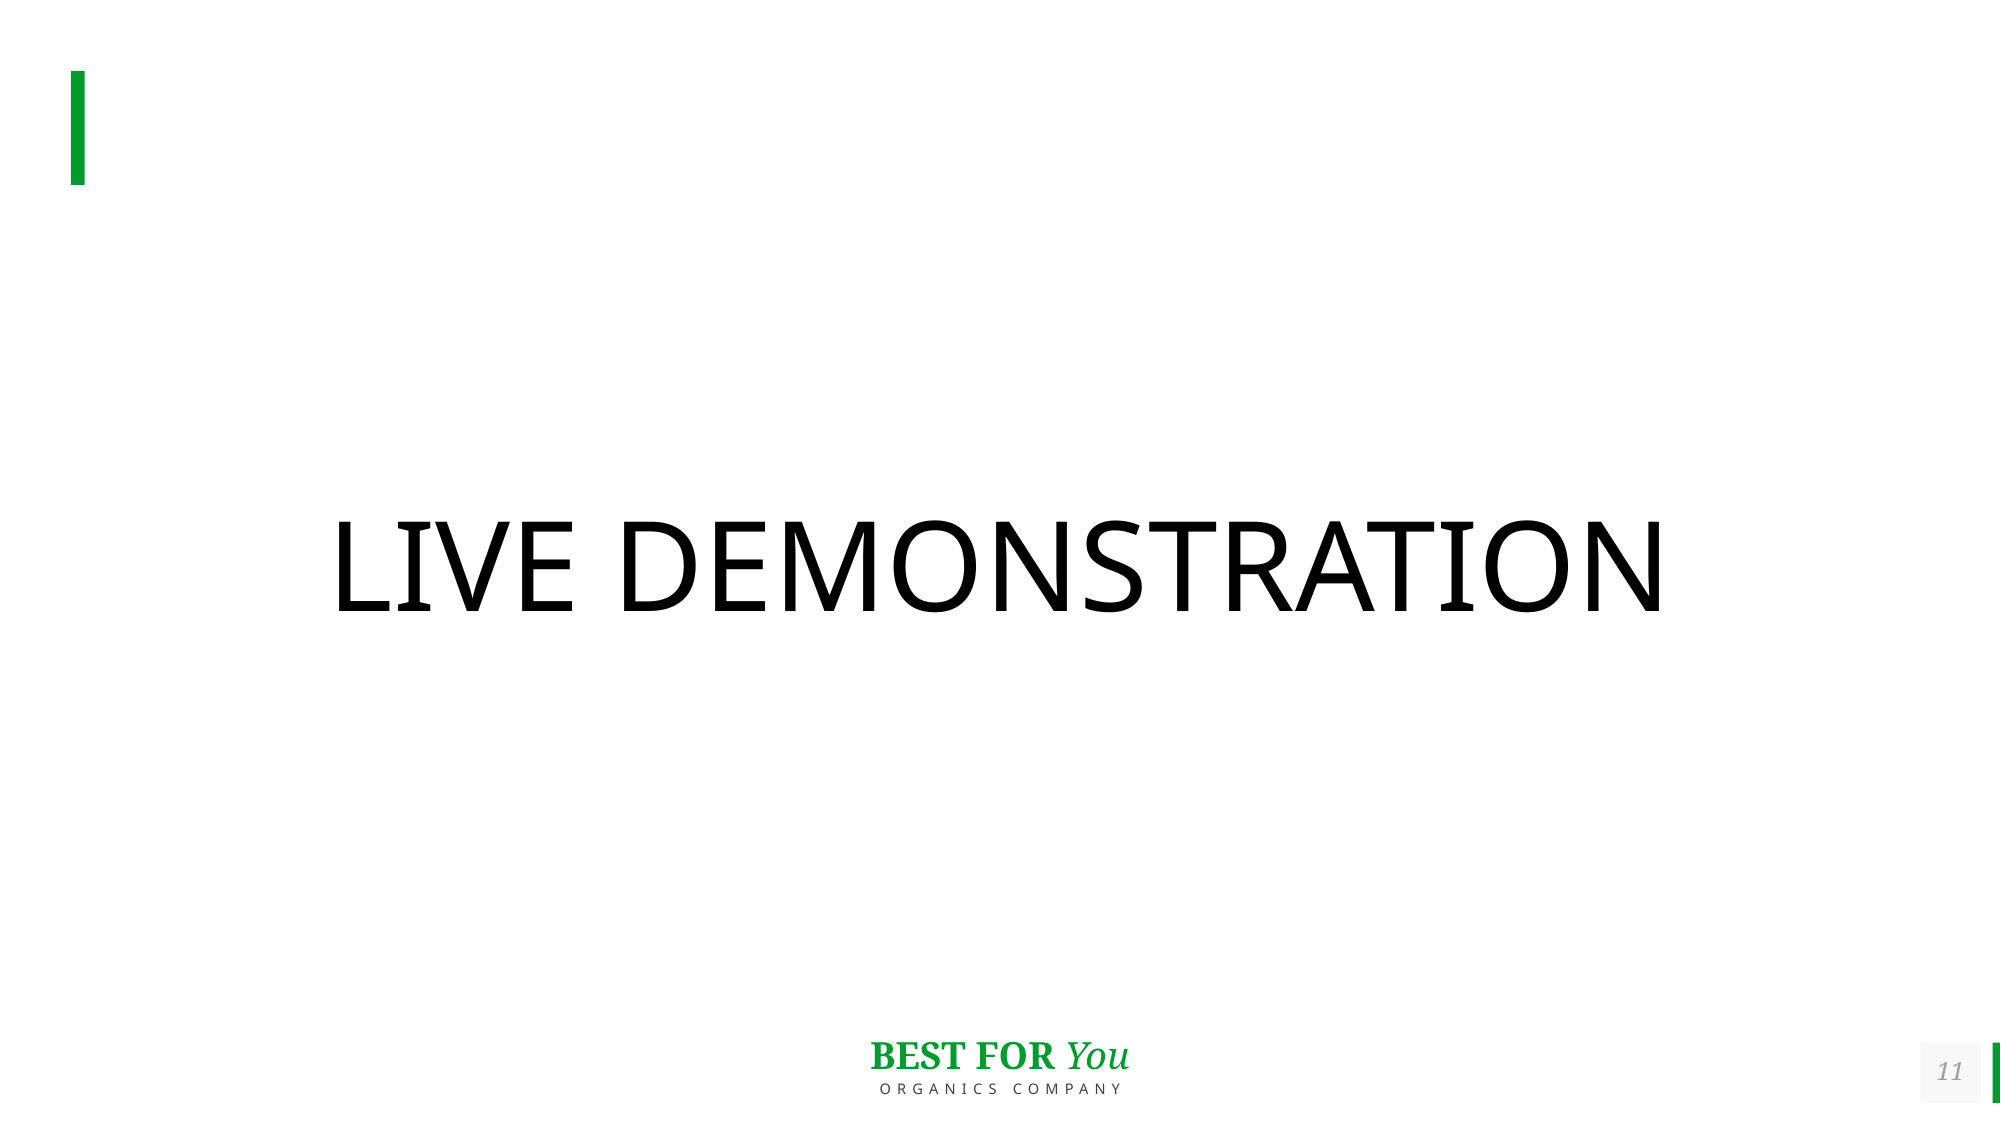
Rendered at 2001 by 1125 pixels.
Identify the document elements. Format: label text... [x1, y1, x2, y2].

text_box LIVE DEMONSTRATION [313, 479, 1687, 644]
slide_number 11 [1920, 1042, 1982, 1103]
